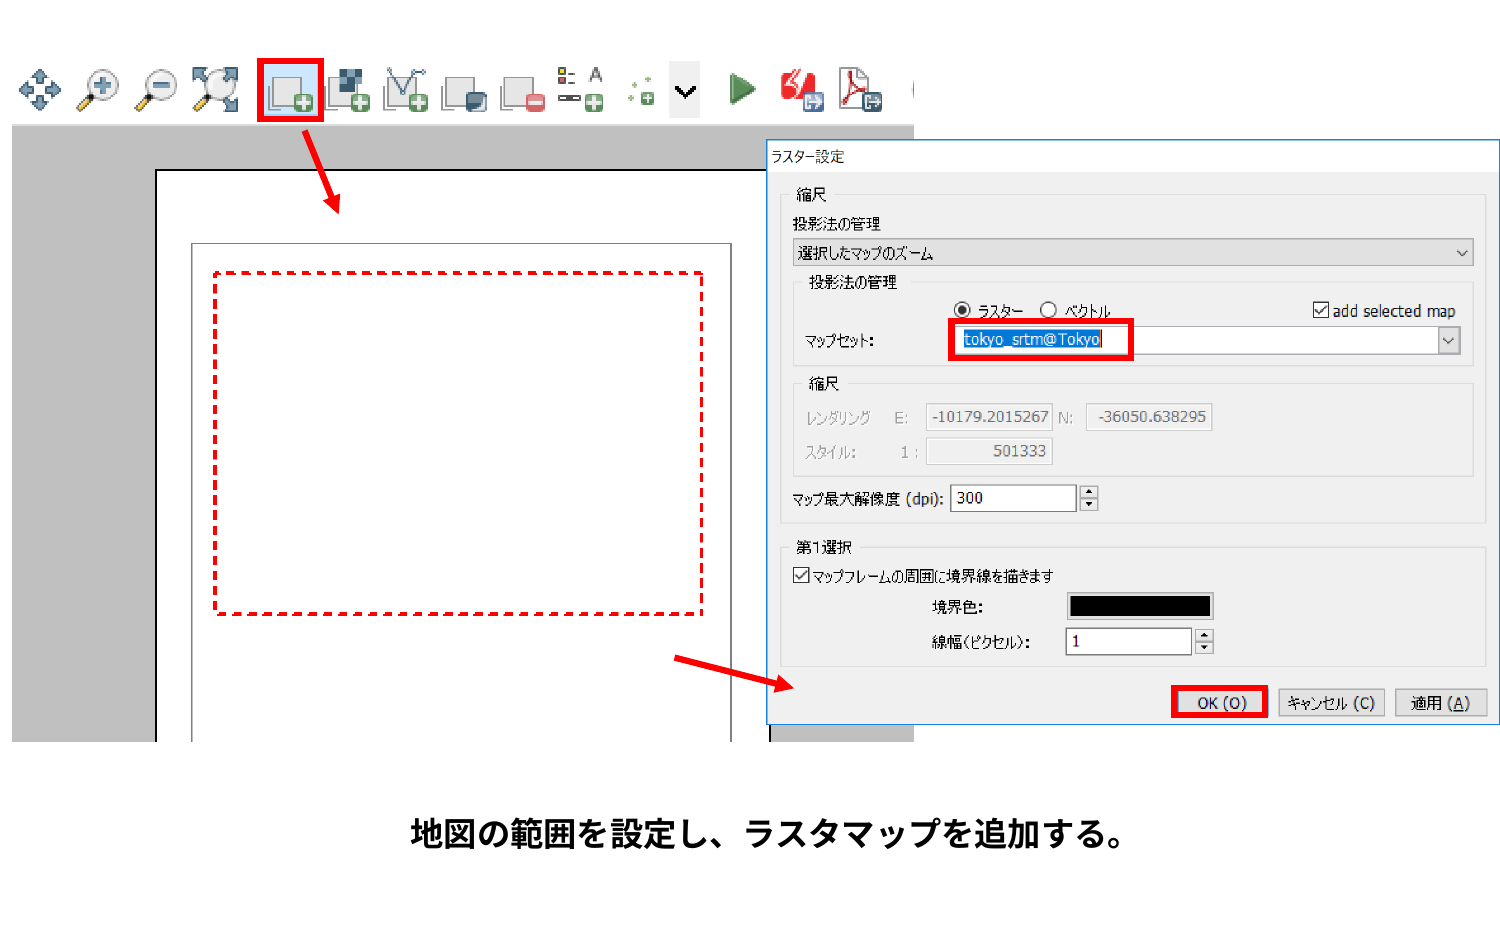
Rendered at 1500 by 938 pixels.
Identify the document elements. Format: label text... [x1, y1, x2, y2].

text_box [674, 657, 795, 689]
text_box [304, 130, 339, 215]
text_box 地図の範囲を設定し、ラスタマップを追加する。 [395, 805, 1157, 861]
picture [12, 61, 1500, 742]
